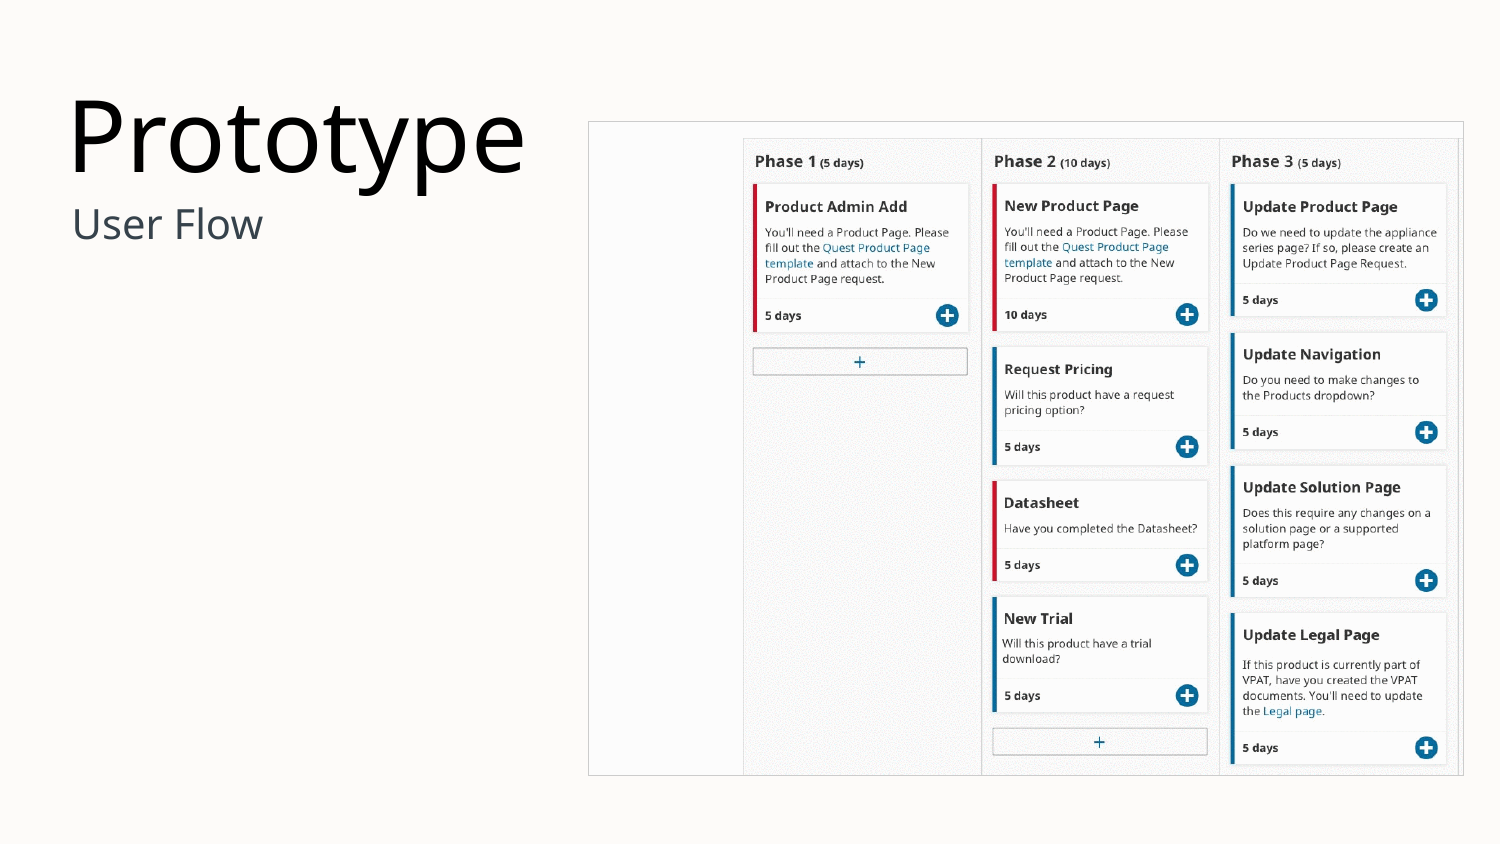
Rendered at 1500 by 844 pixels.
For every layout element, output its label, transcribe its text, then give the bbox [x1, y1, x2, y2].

title Prototype [50, 56, 1450, 214]
text_box User Flow [71, 188, 264, 249]
picture [588, 120, 1464, 777]
